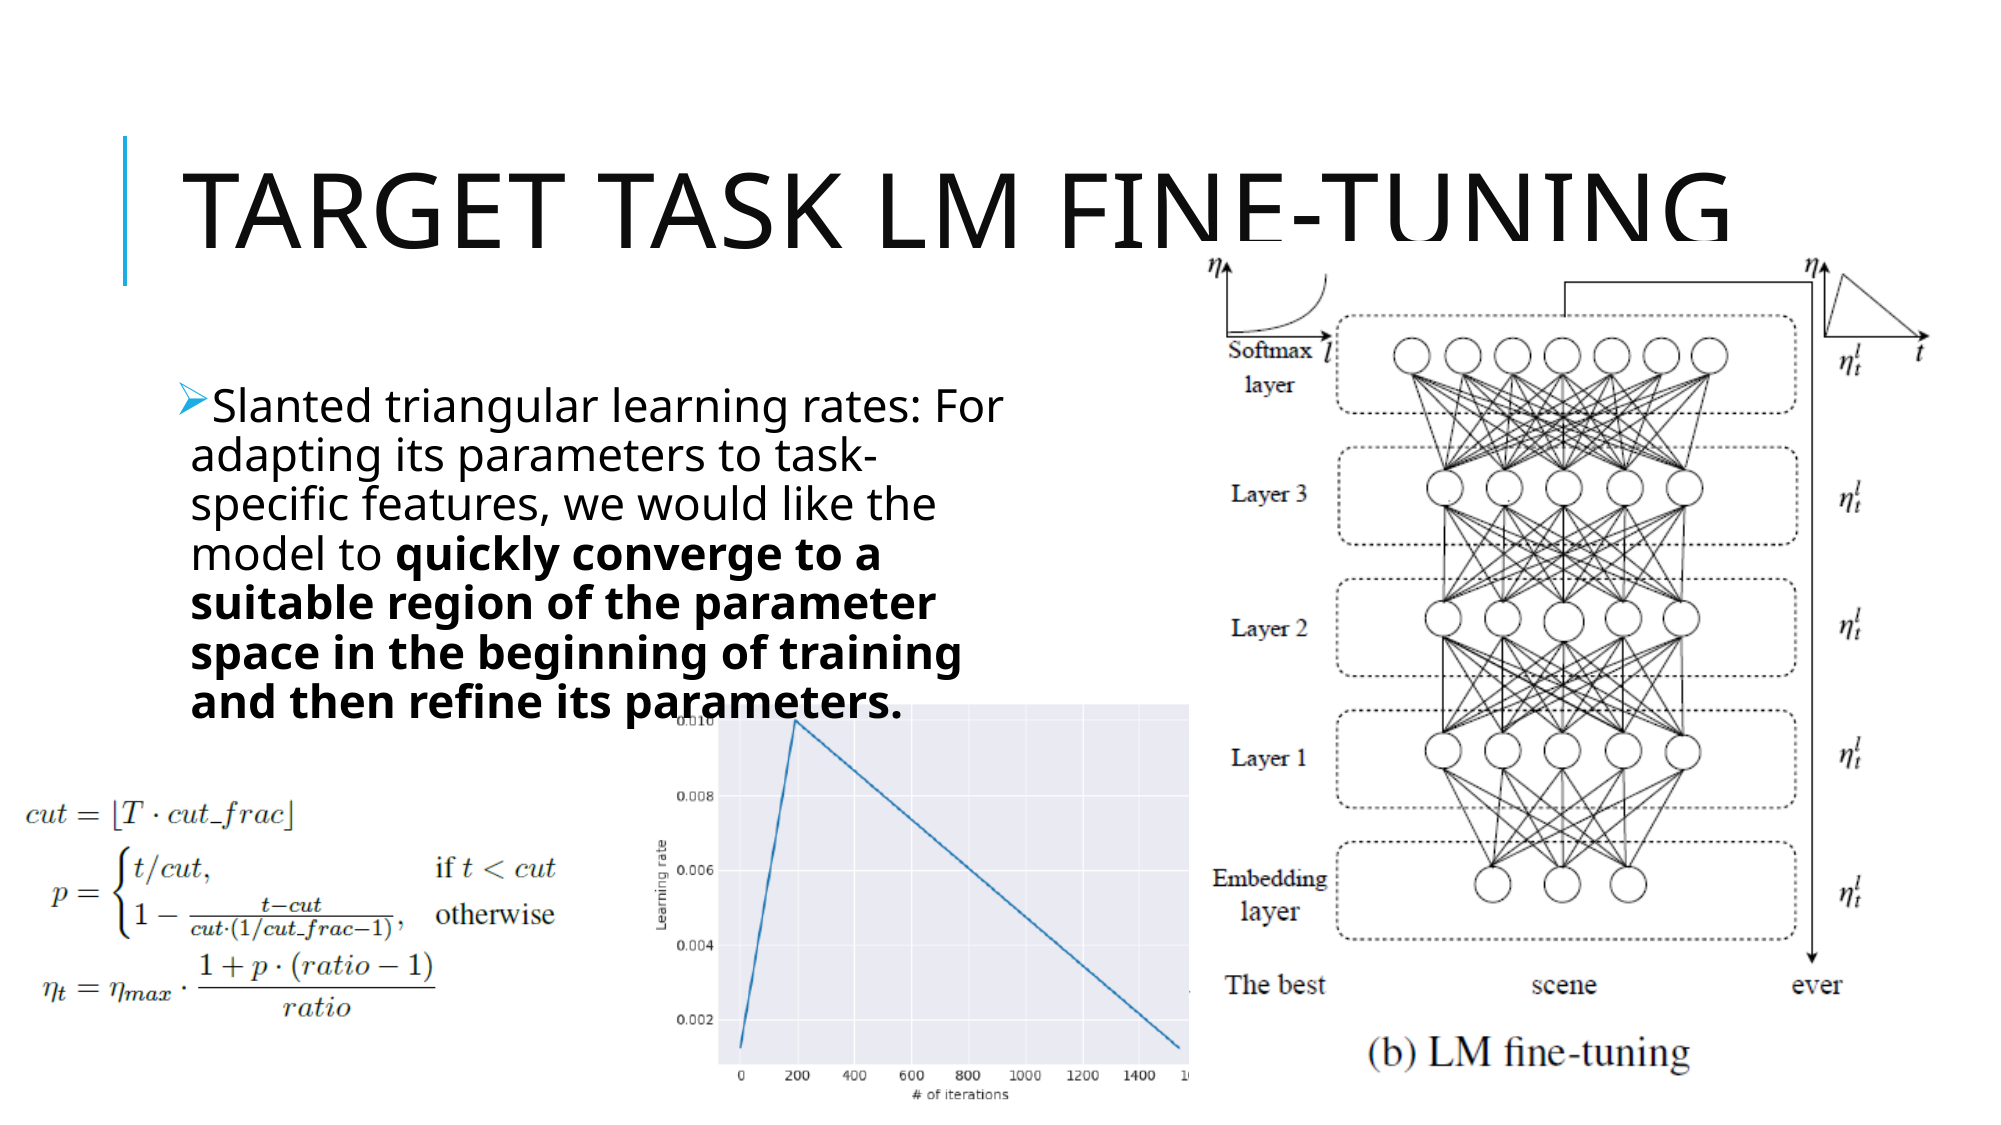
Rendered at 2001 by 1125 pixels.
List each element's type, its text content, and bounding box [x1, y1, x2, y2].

picture [18, 789, 575, 1030]
title Target task LM fine-tuning [168, 96, 1763, 342]
picture [645, 240, 1943, 1119]
list Slanted triangular learning rates: For adapting its parameters to task-specific features, we would like the model to quickly converge to a suitable region of the parameter space in the beginning of training and then refine its parameters. [168, 375, 1025, 1035]
